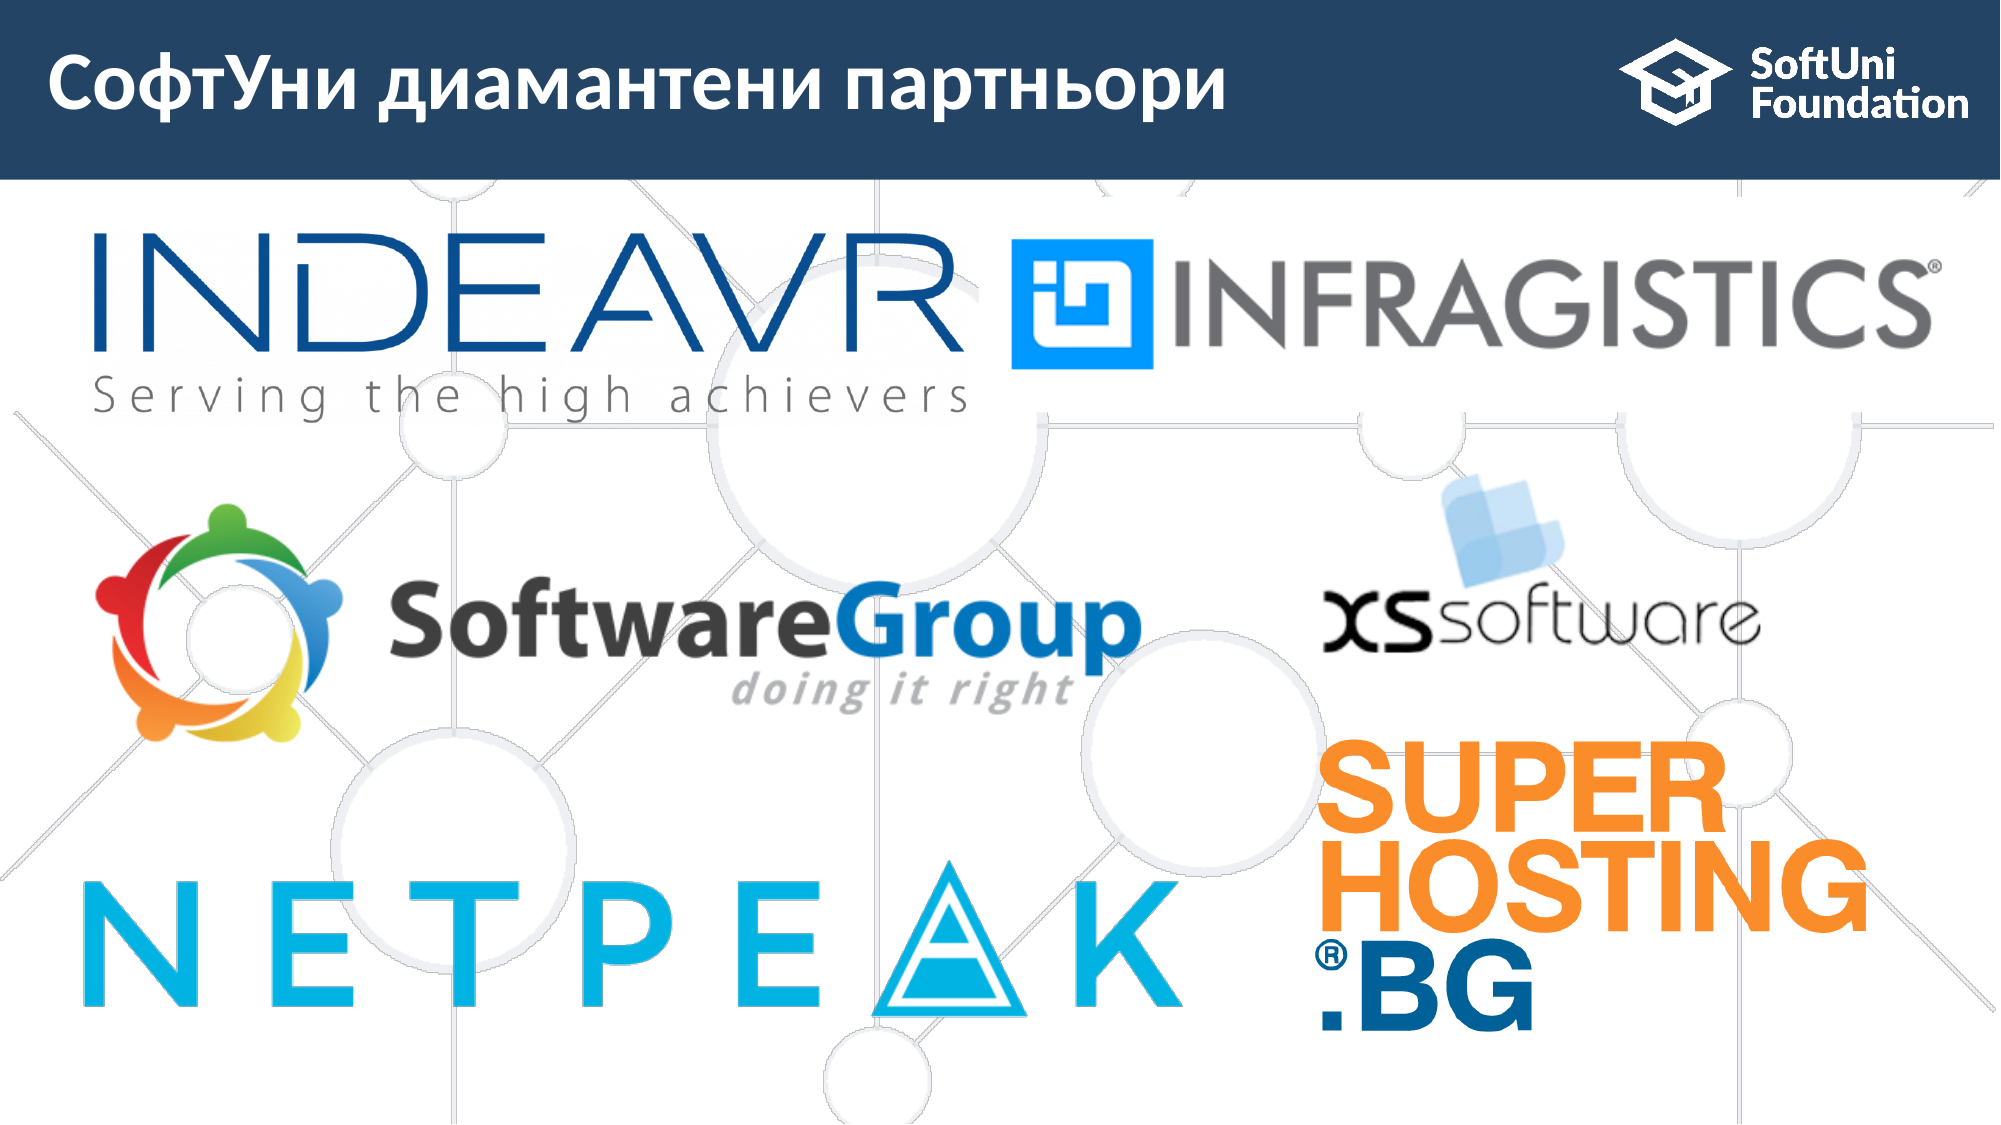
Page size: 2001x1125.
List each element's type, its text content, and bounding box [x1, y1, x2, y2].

picture [1618, 38, 1968, 126]
title СофтУни диамантени партньори [31, 16, 1591, 162]
picture [0, 180, 2000, 1124]
